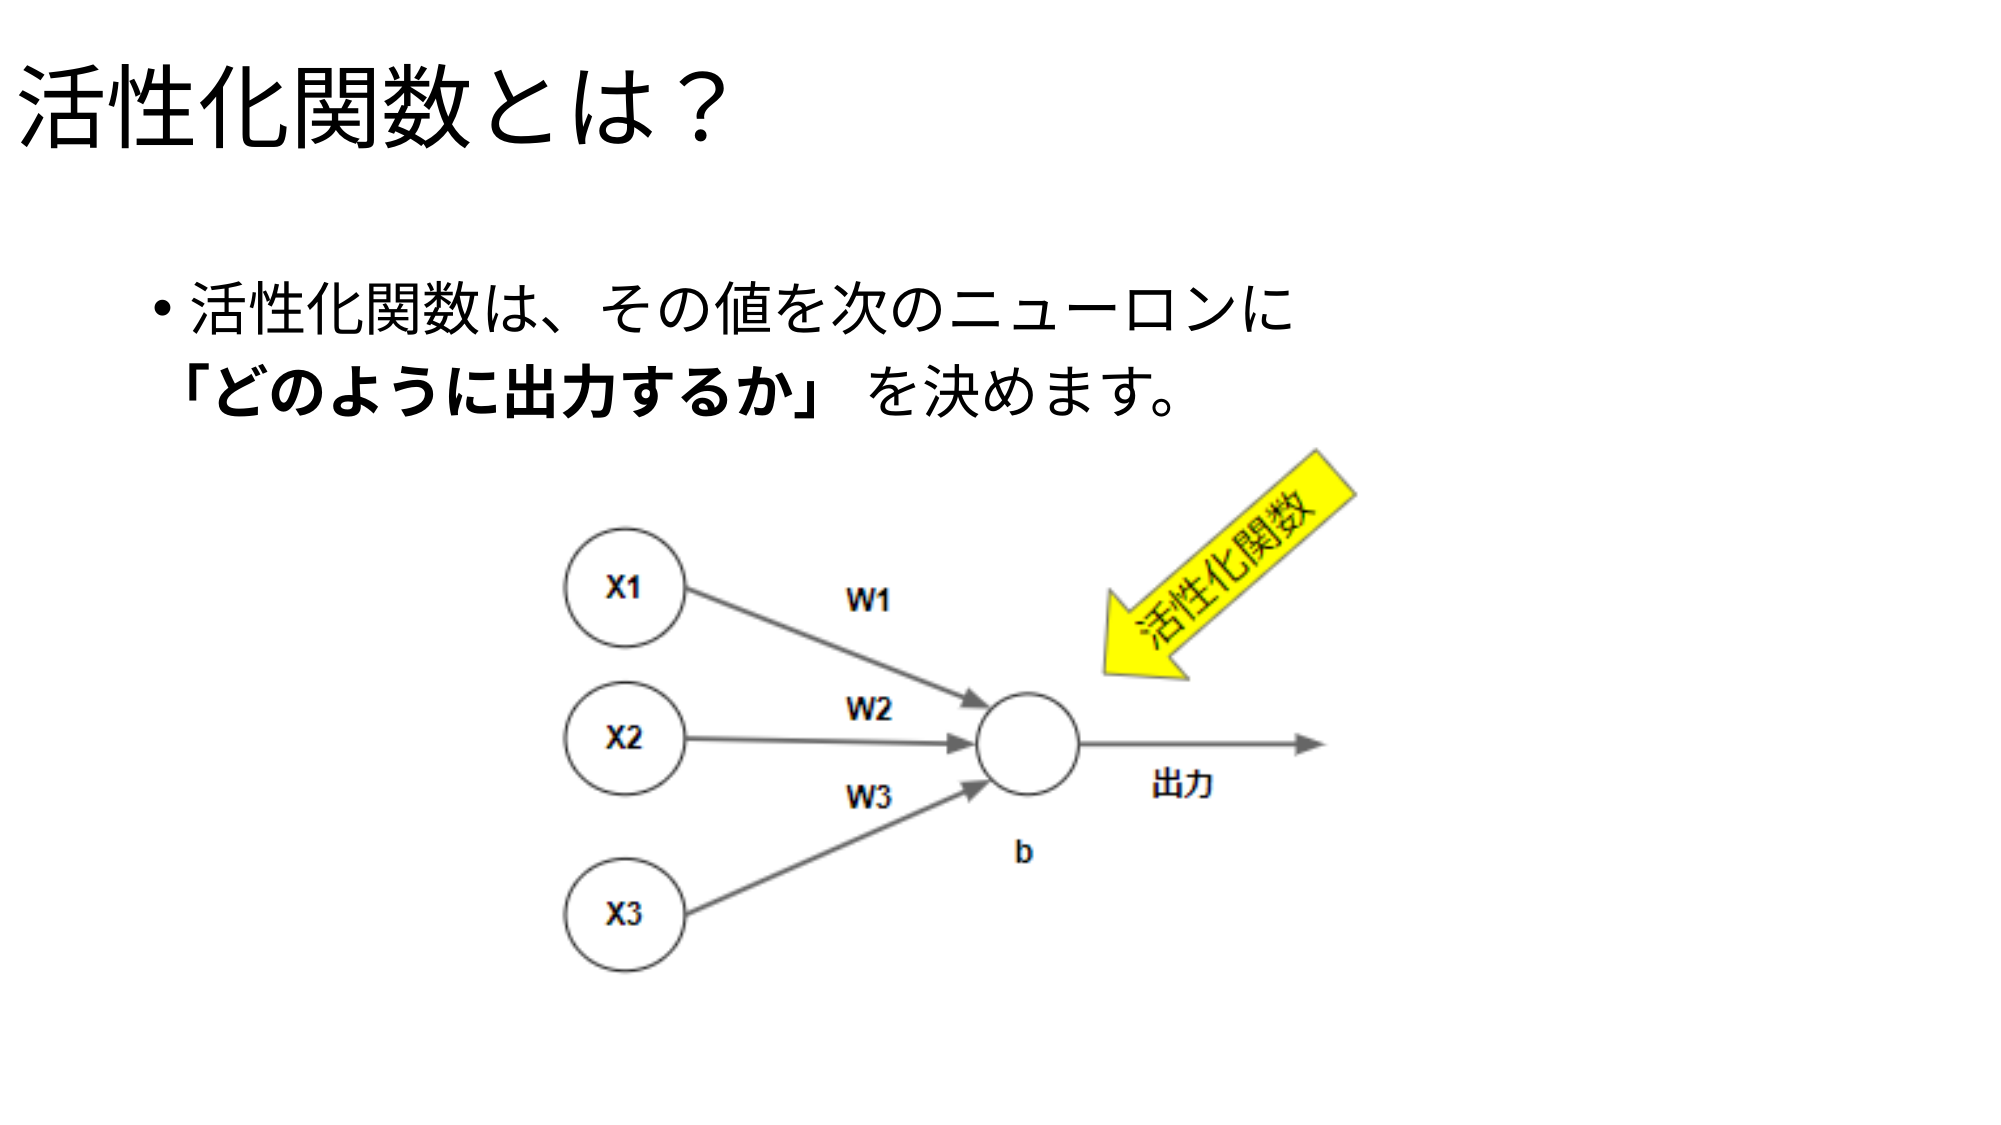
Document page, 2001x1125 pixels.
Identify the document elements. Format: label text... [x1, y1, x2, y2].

title 活性化関数とは？ [0, 3, 1725, 221]
picture [425, 446, 1465, 987]
list 活性化関数は、その値を次のニューロンに 「どのように出力するか」 を決めます。 [137, 272, 1863, 987]
